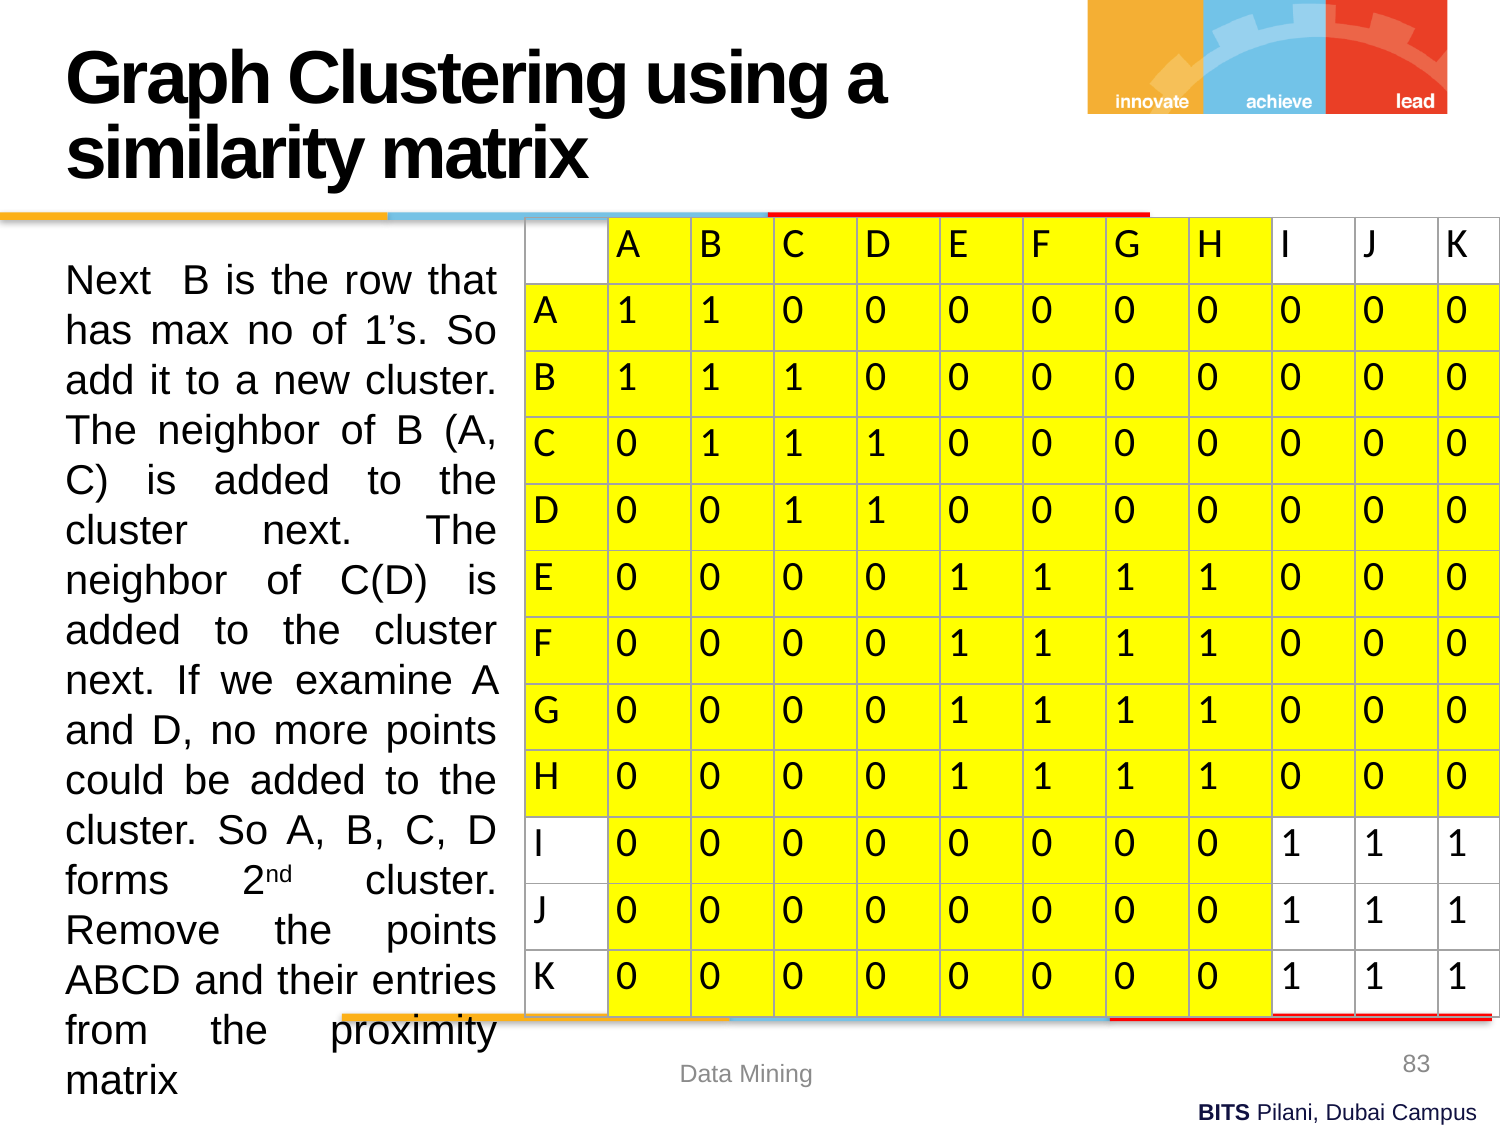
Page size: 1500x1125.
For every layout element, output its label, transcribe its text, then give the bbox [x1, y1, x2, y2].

table_cell F [526, 618, 607, 683]
table_header G [1107, 218, 1188, 283]
table_cell 0 [858, 951, 939, 1016]
table_cell 0 [1190, 485, 1271, 550]
table_cell 1 [1356, 951, 1437, 1016]
table_cell 0 [1107, 352, 1188, 416]
table_cell 1 [1190, 551, 1271, 616]
table_cell 0 [692, 751, 773, 816]
table_cell 0 [692, 618, 773, 683]
table_cell 0 [1107, 285, 1188, 350]
table_cell 0 [775, 285, 856, 350]
table_cell 0 [609, 685, 690, 749]
table_cell H [526, 751, 607, 816]
table_header I [1273, 218, 1354, 283]
list Graph Clustering using a similarity matrix [50, 24, 1088, 213]
table_cell I [526, 818, 607, 883]
table_header J [1356, 218, 1437, 283]
table_cell 1 [1273, 884, 1354, 949]
table_cell 1 [1356, 884, 1437, 949]
table_cell 0 [1356, 418, 1437, 483]
table_cell 0 [775, 685, 856, 749]
table_cell 0 [1356, 551, 1437, 616]
table_cell 0 [941, 418, 1022, 483]
table_header K [1439, 218, 1499, 283]
table_header B [692, 218, 773, 283]
table_cell 0 [941, 818, 1022, 883]
table_cell 0 [775, 818, 856, 883]
table_cell 0 [775, 751, 856, 816]
table_cell 0 [609, 818, 690, 883]
table_cell 0 [609, 418, 690, 483]
table_cell 0 [858, 285, 939, 350]
table_cell 1 [858, 485, 939, 550]
table_cell 1 [692, 352, 773, 416]
table_cell 0 [1107, 418, 1188, 483]
table_cell 0 [1024, 818, 1105, 883]
table_cell 1 [609, 352, 690, 416]
table_cell 1 [1190, 618, 1271, 683]
table_cell 0 [1107, 884, 1188, 949]
table_cell 0 [858, 685, 939, 749]
table_header C [775, 218, 856, 283]
slide_number 83 [1095, 1032, 1446, 1093]
table_cell 0 [692, 485, 773, 550]
table_cell 0 [1190, 884, 1271, 949]
table_cell 1 [941, 618, 1022, 683]
table_cell 0 [1439, 551, 1499, 616]
table_cell 0 [1356, 751, 1437, 816]
table_cell 0 [1024, 485, 1105, 550]
table_cell 1 [1024, 685, 1105, 749]
table_cell 0 [858, 551, 939, 616]
table_cell 1 [1024, 551, 1105, 616]
table_cell C [526, 418, 607, 483]
table_cell 0 [1439, 285, 1499, 350]
table_cell 1 [1439, 818, 1499, 883]
table_cell 0 [1439, 485, 1499, 550]
table_cell 0 [1190, 418, 1271, 483]
table_cell 0 [1439, 751, 1499, 816]
table_cell 0 [941, 485, 1022, 550]
table_cell 1 [941, 751, 1022, 816]
footer Data Mining [512, 1042, 988, 1103]
table_cell 0 [858, 352, 939, 416]
table_cell 0 [1356, 352, 1437, 416]
table_cell 0 [692, 884, 773, 949]
table_cell 1 [692, 285, 773, 350]
table_cell 0 [692, 818, 773, 883]
table_cell 0 [1107, 951, 1188, 1016]
table_cell 1 [1107, 751, 1188, 816]
table_cell 0 [609, 551, 690, 616]
table_cell D [526, 485, 607, 550]
table_cell 0 [858, 618, 939, 683]
table_cell 0 [1024, 418, 1105, 483]
table_cell 0 [609, 485, 690, 550]
picture [1087, 0, 1448, 114]
table_cell 1 [1356, 818, 1437, 883]
table_cell 0 [941, 285, 1022, 350]
table_cell 1 [1439, 951, 1499, 1016]
table_cell 1 [1439, 884, 1499, 949]
table_cell J [526, 884, 607, 949]
table_cell 0 [1273, 418, 1354, 483]
table_cell 0 [1273, 352, 1354, 416]
table_cell 0 [1107, 485, 1188, 550]
table_cell G [526, 685, 607, 749]
table_cell 1 [941, 685, 1022, 749]
table_cell 0 [1439, 685, 1499, 749]
table_cell 0 [1356, 685, 1437, 749]
table_cell 1 [1107, 685, 1188, 749]
table_cell 1 [775, 418, 856, 483]
table_cell 1 [1024, 751, 1105, 816]
table_cell 0 [1439, 618, 1499, 683]
table_cell 0 [1356, 285, 1437, 350]
table_cell 0 [941, 884, 1022, 949]
table_cell 1 [941, 551, 1022, 616]
table_cell 0 [1190, 951, 1271, 1016]
table_cell 0 [1107, 818, 1188, 883]
table_cell 0 [941, 352, 1022, 416]
table_cell 1 [1107, 618, 1188, 683]
table_cell 0 [692, 551, 773, 616]
table_cell 0 [858, 818, 939, 883]
table_cell 1 [858, 418, 939, 483]
table_cell 1 [692, 418, 773, 483]
table_cell 0 [609, 951, 690, 1016]
table_cell 0 [858, 751, 939, 816]
table_header E [941, 218, 1022, 283]
table_cell B [526, 352, 607, 416]
table_cell 1 [1190, 685, 1271, 749]
table_header [526, 218, 607, 283]
table_cell 1 [609, 285, 690, 350]
table_header D [858, 218, 939, 283]
table_header F [1024, 218, 1105, 283]
table_cell 0 [1273, 751, 1354, 816]
table_cell 0 [1439, 418, 1499, 483]
table_cell 0 [1024, 352, 1105, 416]
table_cell 0 [1273, 285, 1354, 350]
table_cell E [526, 551, 607, 616]
table_cell 0 [609, 884, 690, 949]
table_cell 0 [858, 884, 939, 949]
table_cell 0 [692, 951, 773, 1016]
table_header H [1190, 218, 1271, 283]
table_cell 0 [1024, 285, 1105, 350]
table_cell 1 [775, 352, 856, 416]
table_cell 0 [1190, 285, 1271, 350]
table_cell 0 [1024, 951, 1105, 1016]
table_cell 0 [775, 551, 856, 616]
table_cell 0 [775, 951, 856, 1016]
table_cell 0 [1273, 618, 1354, 683]
table_cell 0 [941, 951, 1022, 1016]
table_cell 0 [1024, 884, 1105, 949]
table_cell 1 [1190, 751, 1271, 816]
table_cell 0 [775, 618, 856, 683]
table_cell 0 [1439, 352, 1499, 416]
table_cell 1 [1024, 618, 1105, 683]
table_cell 0 [692, 685, 773, 749]
table_cell 1 [1273, 818, 1354, 883]
table_cell 1 [1107, 551, 1188, 616]
table_cell 0 [1273, 485, 1354, 550]
table_cell 0 [1190, 818, 1271, 883]
table_cell 0 [609, 751, 690, 816]
table_header A [609, 218, 690, 283]
table_cell 0 [1273, 685, 1354, 749]
table_cell 1 [775, 485, 856, 550]
table_cell 0 [775, 884, 856, 949]
table_cell 0 [1273, 551, 1354, 616]
table_cell K [526, 951, 607, 1016]
table_cell 0 [609, 618, 690, 683]
table_cell A [526, 285, 607, 350]
table_cell 0 [1356, 618, 1437, 683]
table_cell 0 [1356, 485, 1437, 550]
table_cell 0 [1190, 352, 1271, 416]
table_cell 1 [1273, 951, 1354, 1016]
list Next B is the row that has max no of 1’s. So add it to a new cluster. The neighbor of B (A, C) is added to the cluster next. The neighbor of C(D) is added to the cluster next. If we examine A and D, no more points could be added to the cluster. So A, B, C, D forms 2nd cluster. Remove the points ABCD and their entries from the proximity matrix [50, 245, 513, 988]
